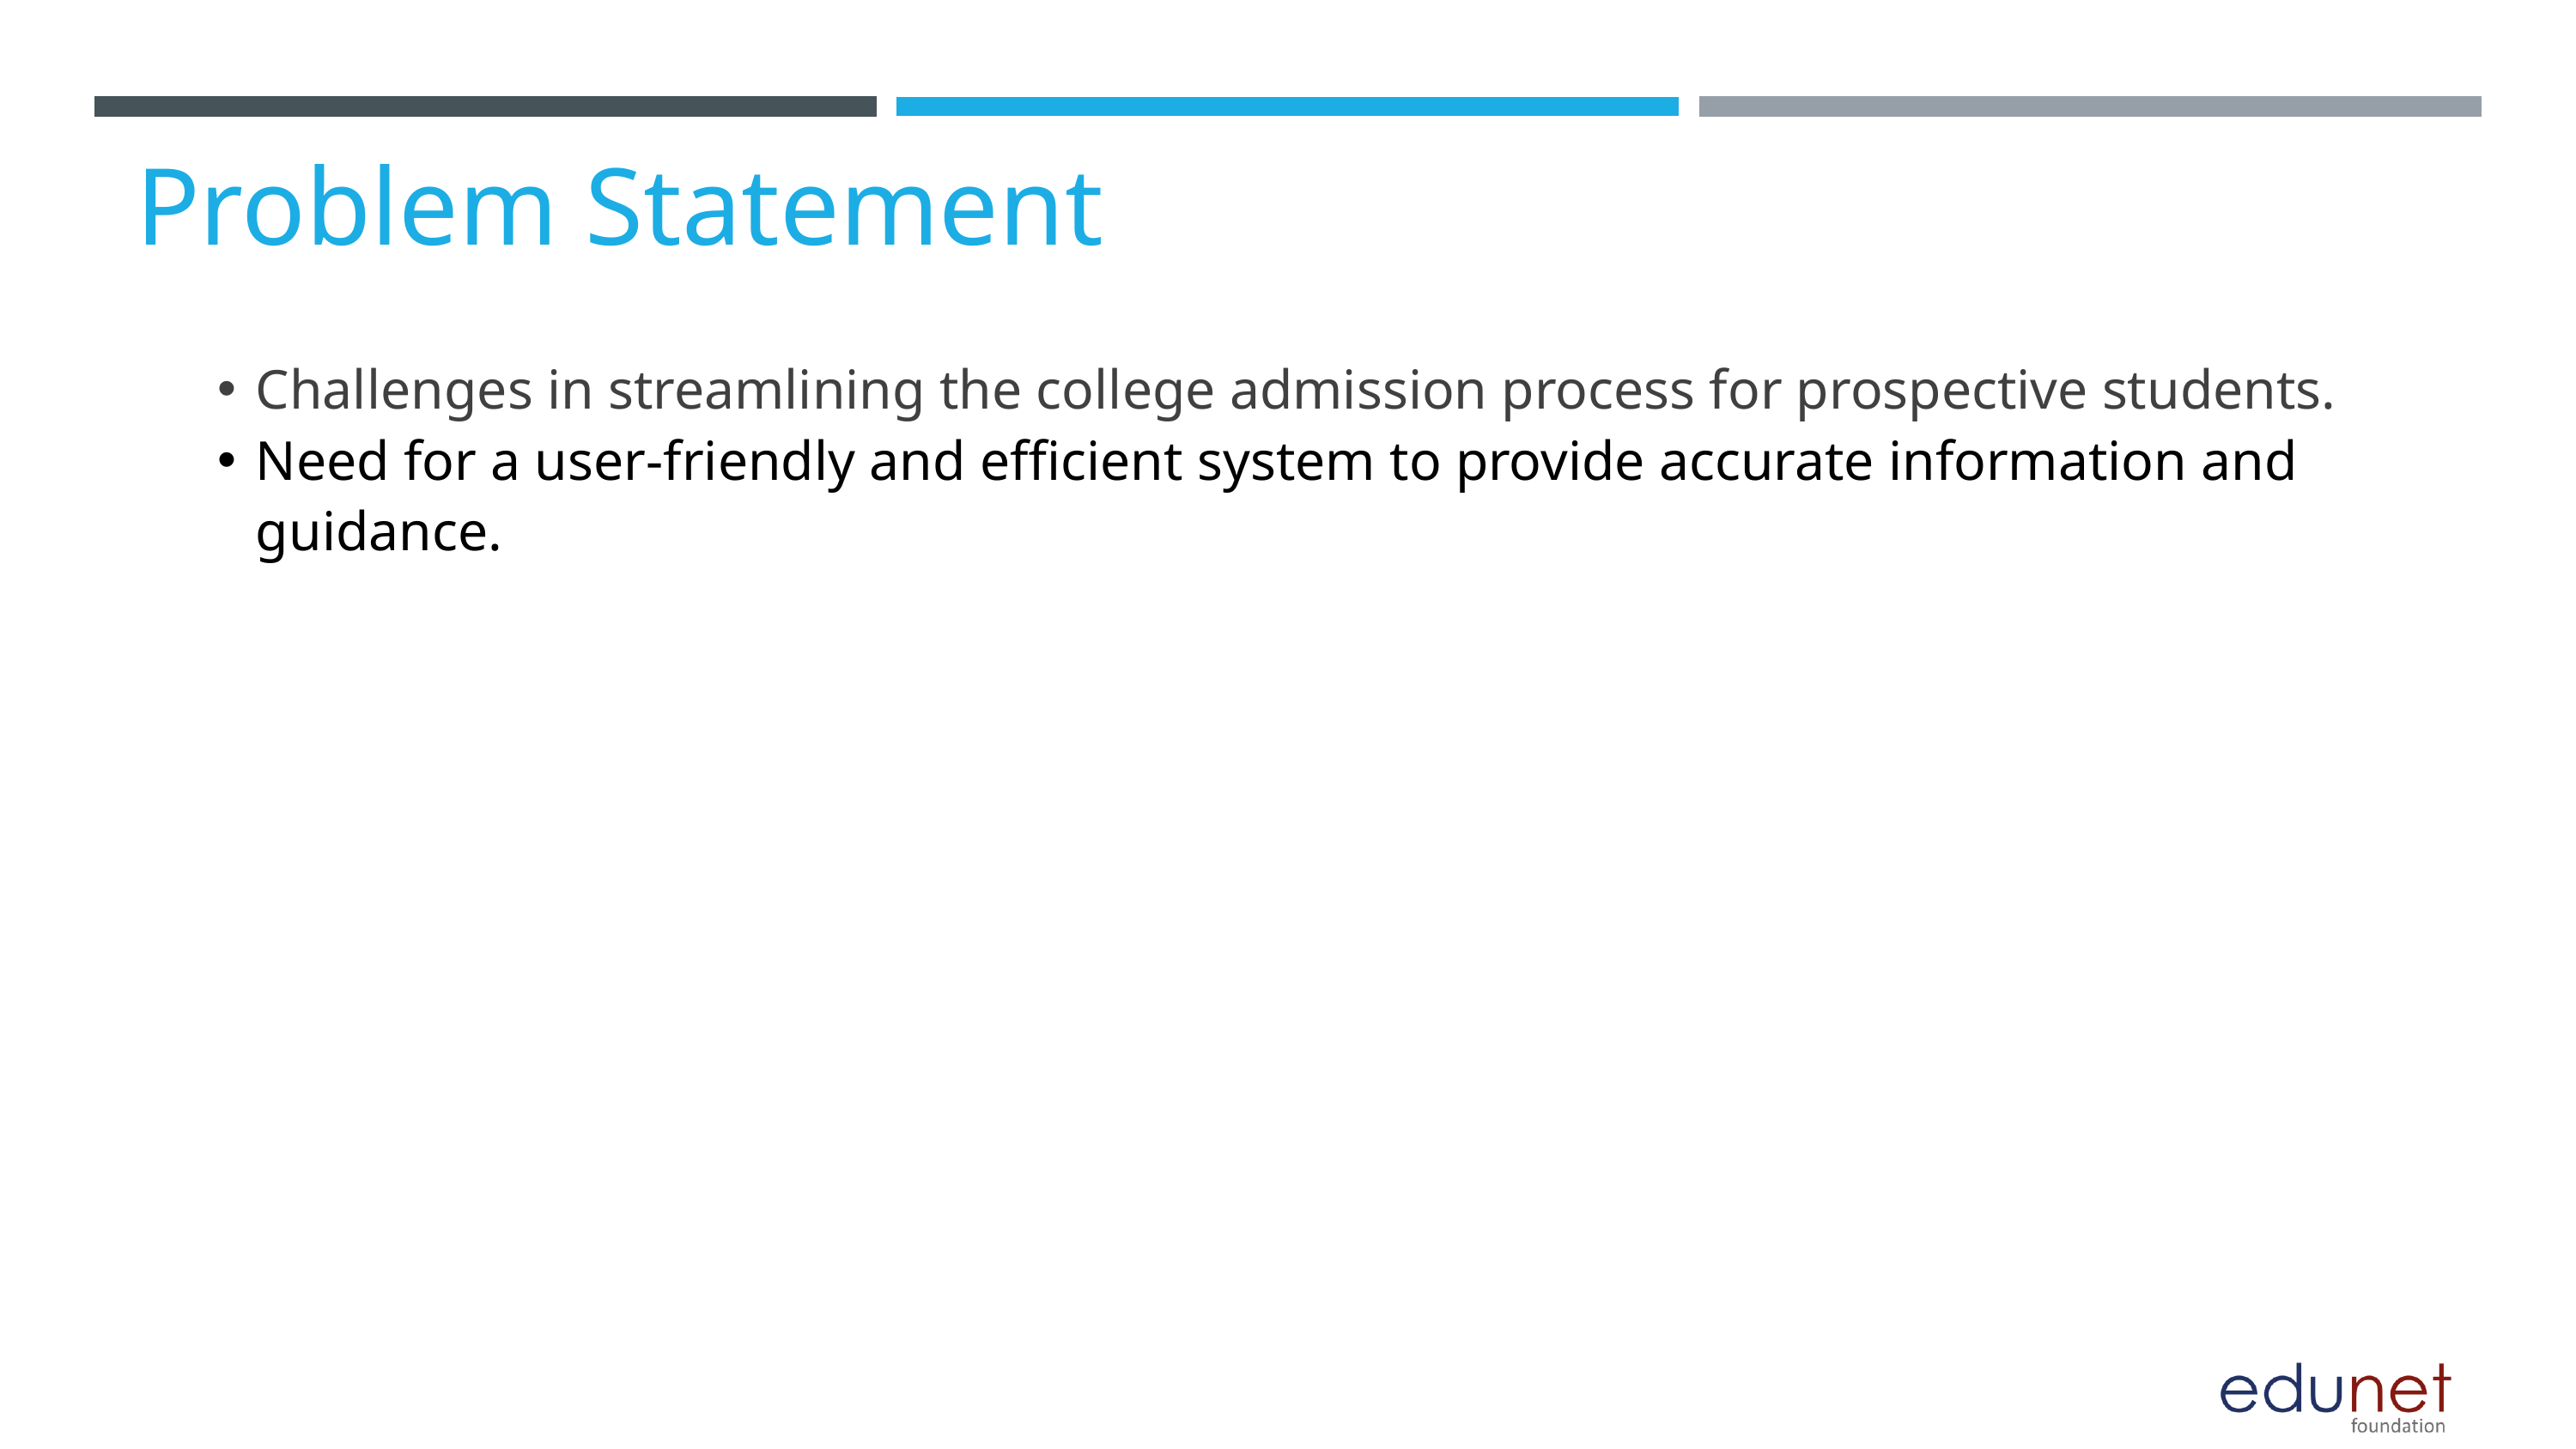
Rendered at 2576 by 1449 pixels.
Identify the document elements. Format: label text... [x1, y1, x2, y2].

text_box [94, 96, 878, 118]
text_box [896, 96, 1680, 117]
text_box Challenges in streamlining the college admission process for prospective students. Need for a user-friendly and efficient system to provide accurate information and guidance. [179, 278, 2482, 633]
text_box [1698, 95, 2482, 118]
text_box [2215, 1360, 2454, 1437]
text_box Problem Statement [136, 138, 2440, 266]
